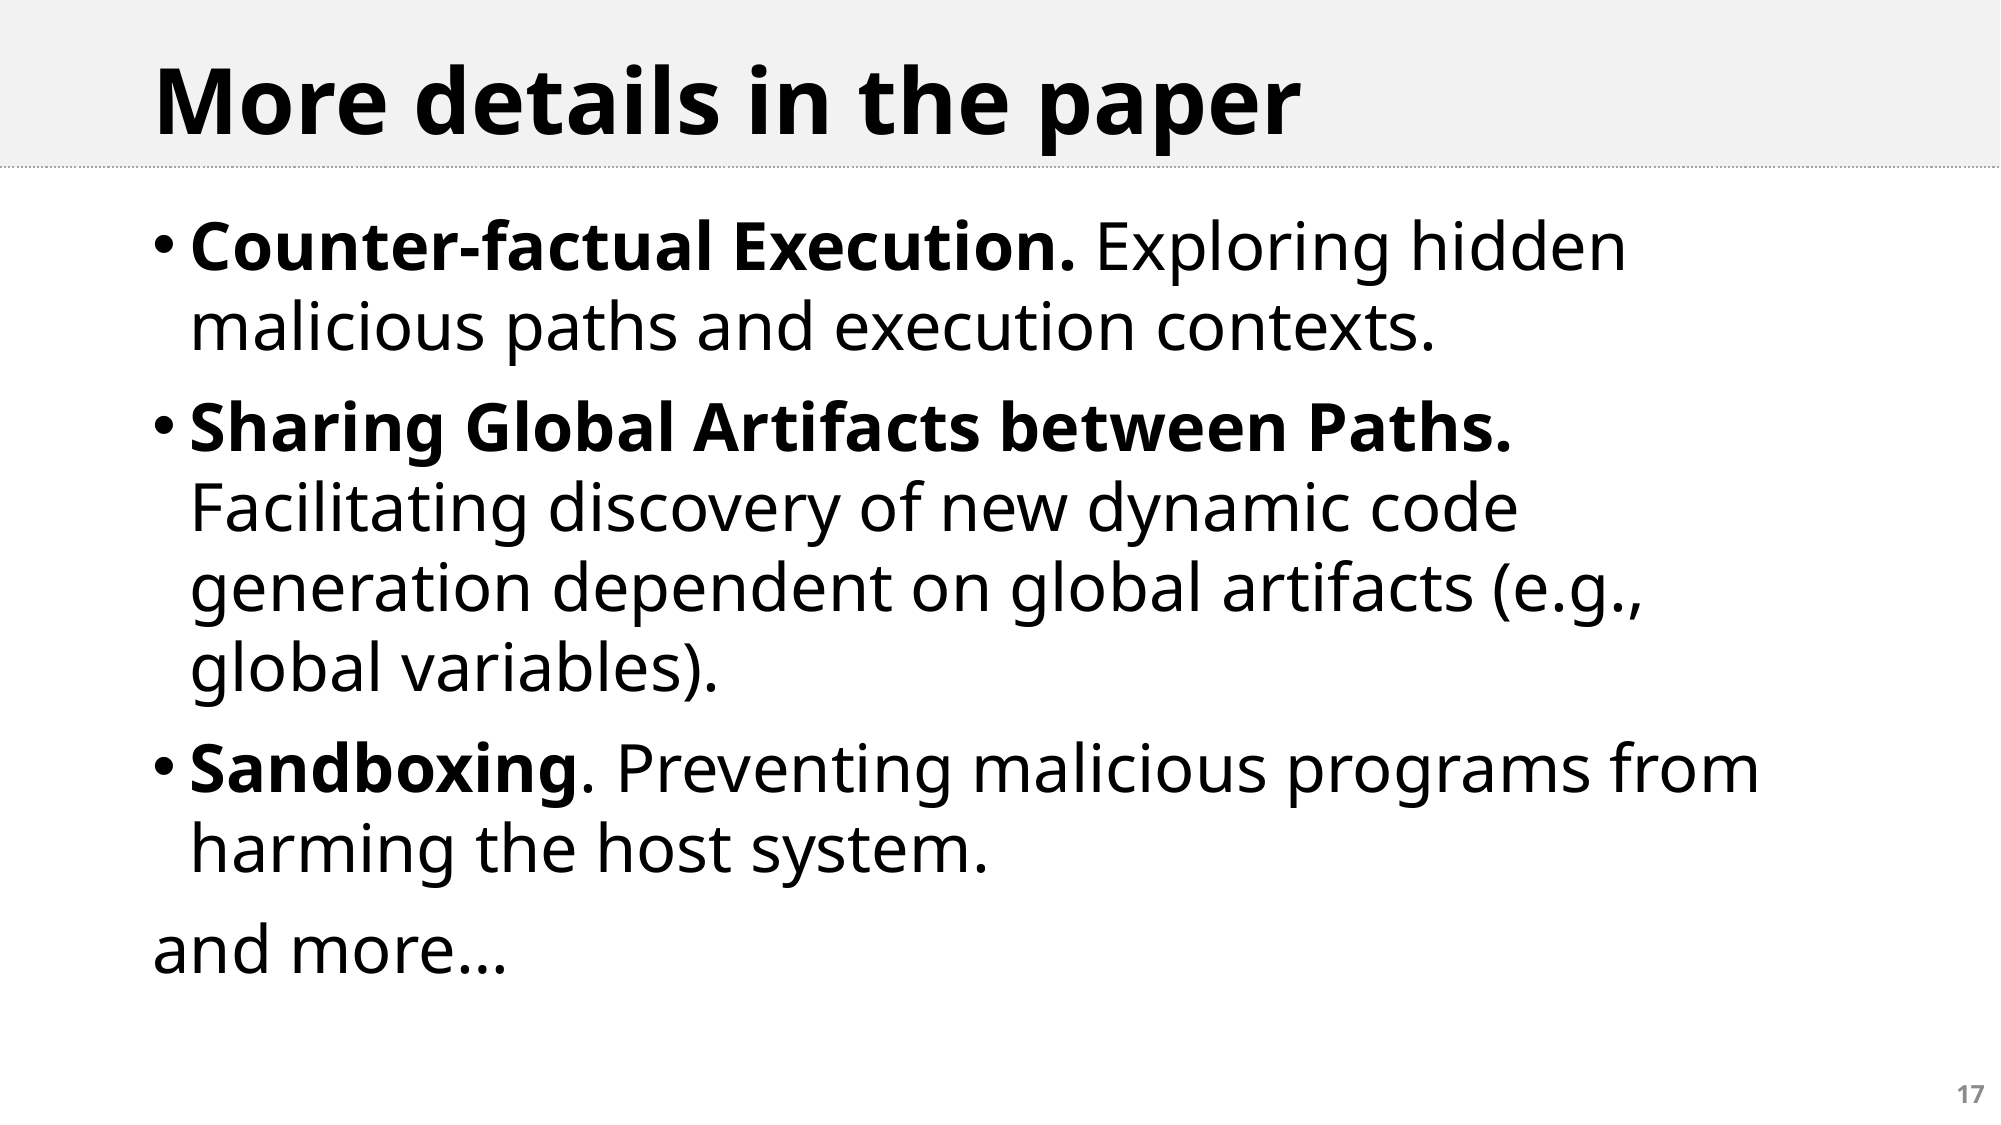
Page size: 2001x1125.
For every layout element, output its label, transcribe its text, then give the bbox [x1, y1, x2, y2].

title More details in the paper [137, 34, 1863, 175]
slide_number 17 [1713, 1065, 2000, 1125]
list Counter-factual Execution. Exploring hidden malicious paths and execution contexts. Sharing Global Artifacts between Paths. Facilitating discovery of new dynamic code generation dependent on global artifacts (e.g., global variables). Sandboxing. Preventing malicious programs from harming the host system. and more… [137, 195, 1863, 1043]
